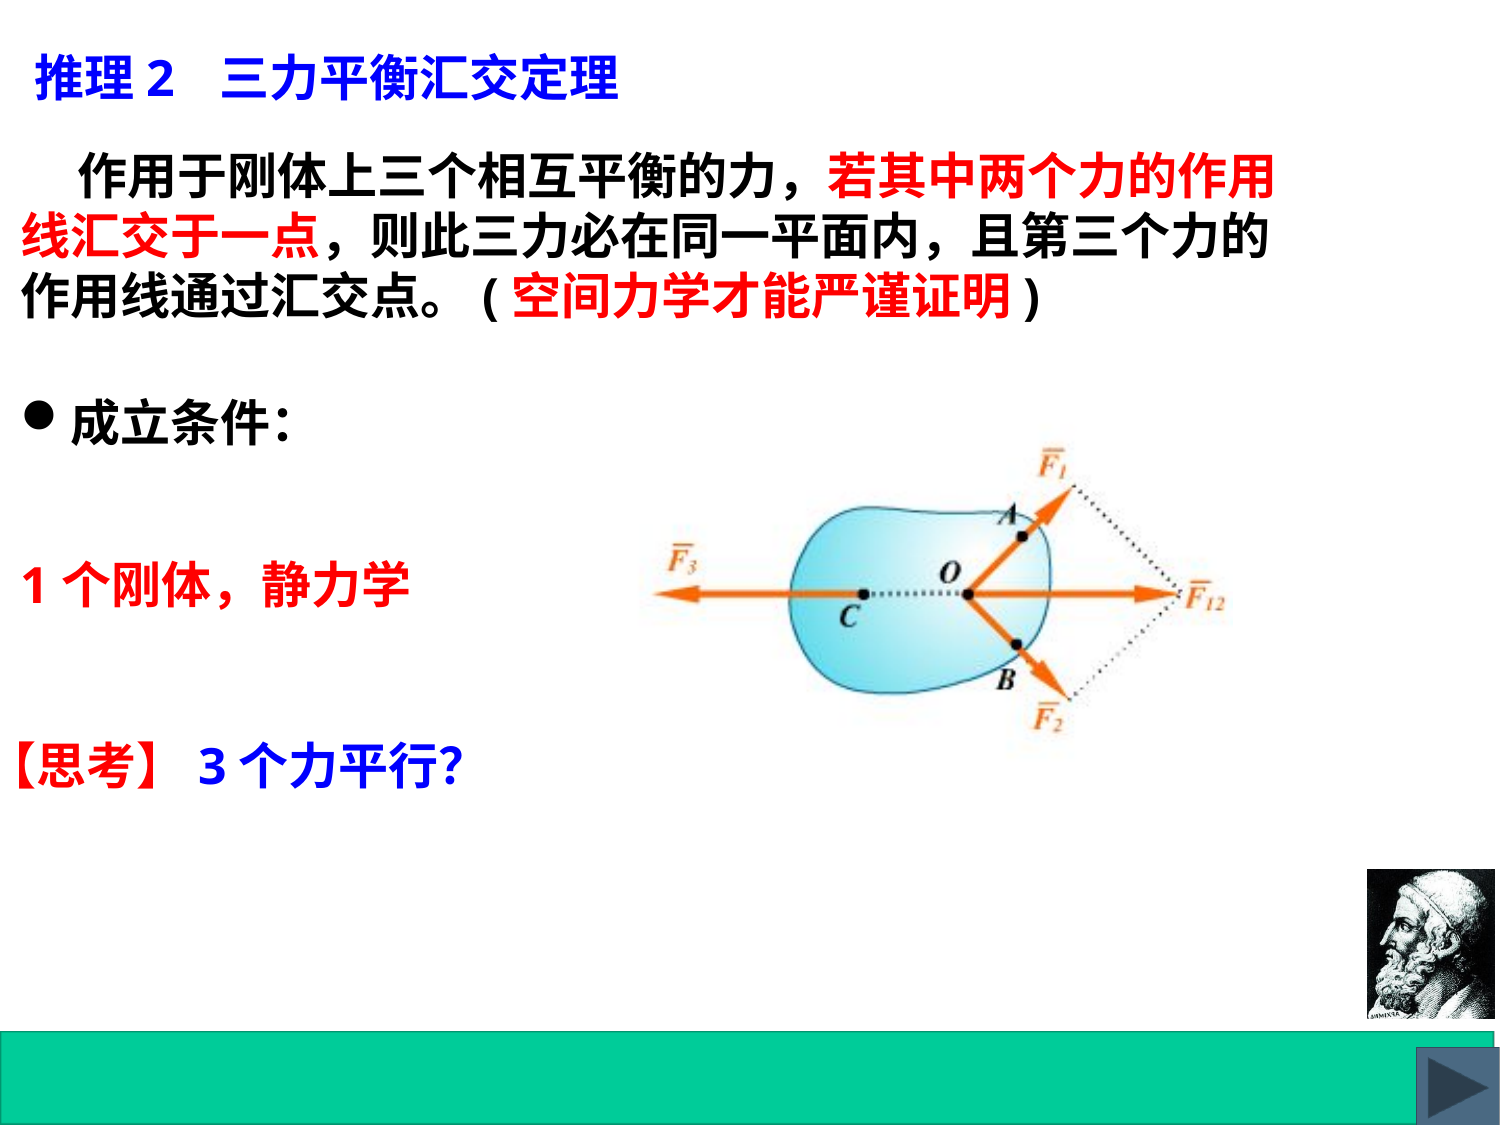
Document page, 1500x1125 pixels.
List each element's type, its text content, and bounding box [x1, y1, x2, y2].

picture [602, 372, 1233, 810]
text_box 作用于刚体上三个相互平衡的力，若其中两个力的作用线汇交于一点，则此三力必在同一平面内，且第三个力的作用线通过汇交点。(空间力学才能严谨证明) [5, 137, 1294, 332]
text_box 成立条件： [5, 384, 479, 460]
text_box 【思考】3个力平行？ [0, 727, 504, 802]
text_box 推理2 三力平衡汇交定理 [20, 31, 635, 116]
picture [0, 1031, 1500, 1125]
picture [1367, 869, 1495, 1019]
text_box 1个刚体，静力学 [5, 545, 479, 621]
